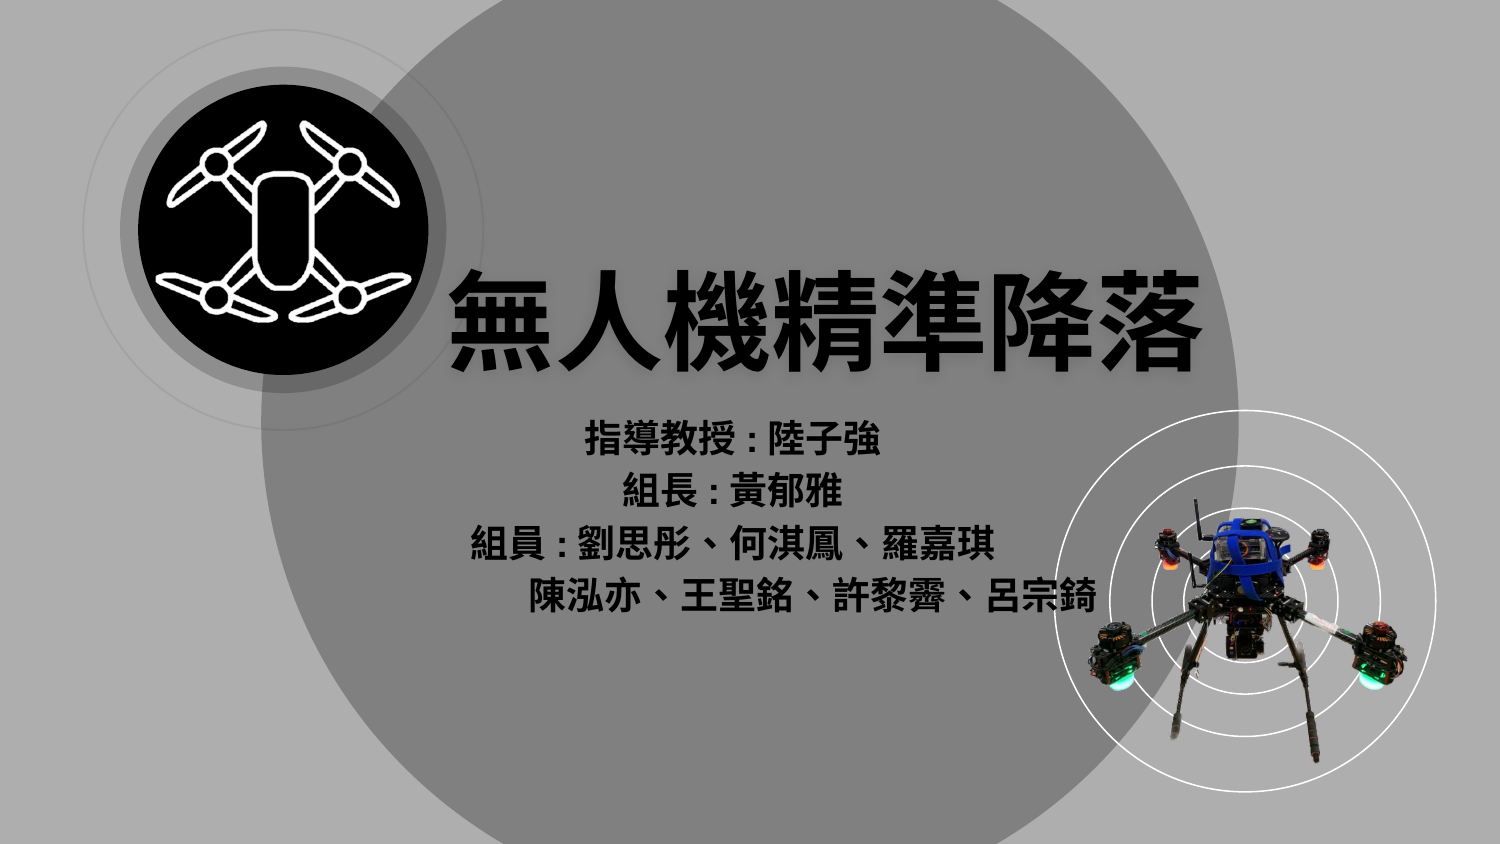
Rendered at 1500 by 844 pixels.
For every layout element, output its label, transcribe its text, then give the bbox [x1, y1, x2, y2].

picture [154, 119, 412, 323]
text_box 指導教授:陸子強 組長:黃郁雅 組員:劉思彤、何淇鳳、羅嘉琪 陳泓亦、王聖銘、許黎霽、呂宗錡 [155, 393, 1312, 633]
picture [1087, 497, 1408, 765]
title 無人機精準降落 [377, 224, 1274, 393]
